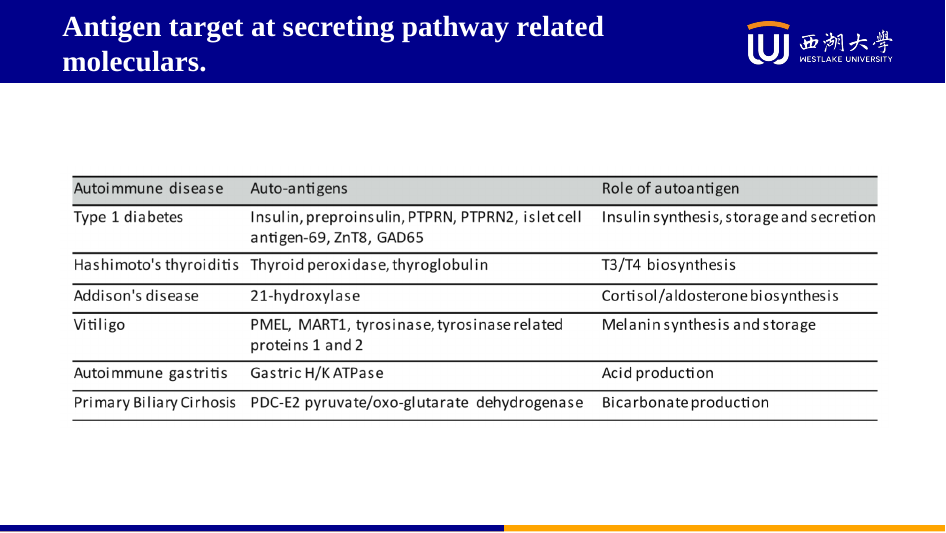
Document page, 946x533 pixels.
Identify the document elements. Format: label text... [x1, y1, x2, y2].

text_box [0, 524, 946, 532]
picture [60, 165, 889, 429]
text_box Antigen target at secreting pathway related moleculars. [60, 0, 739, 77]
picture [747, 20, 893, 65]
